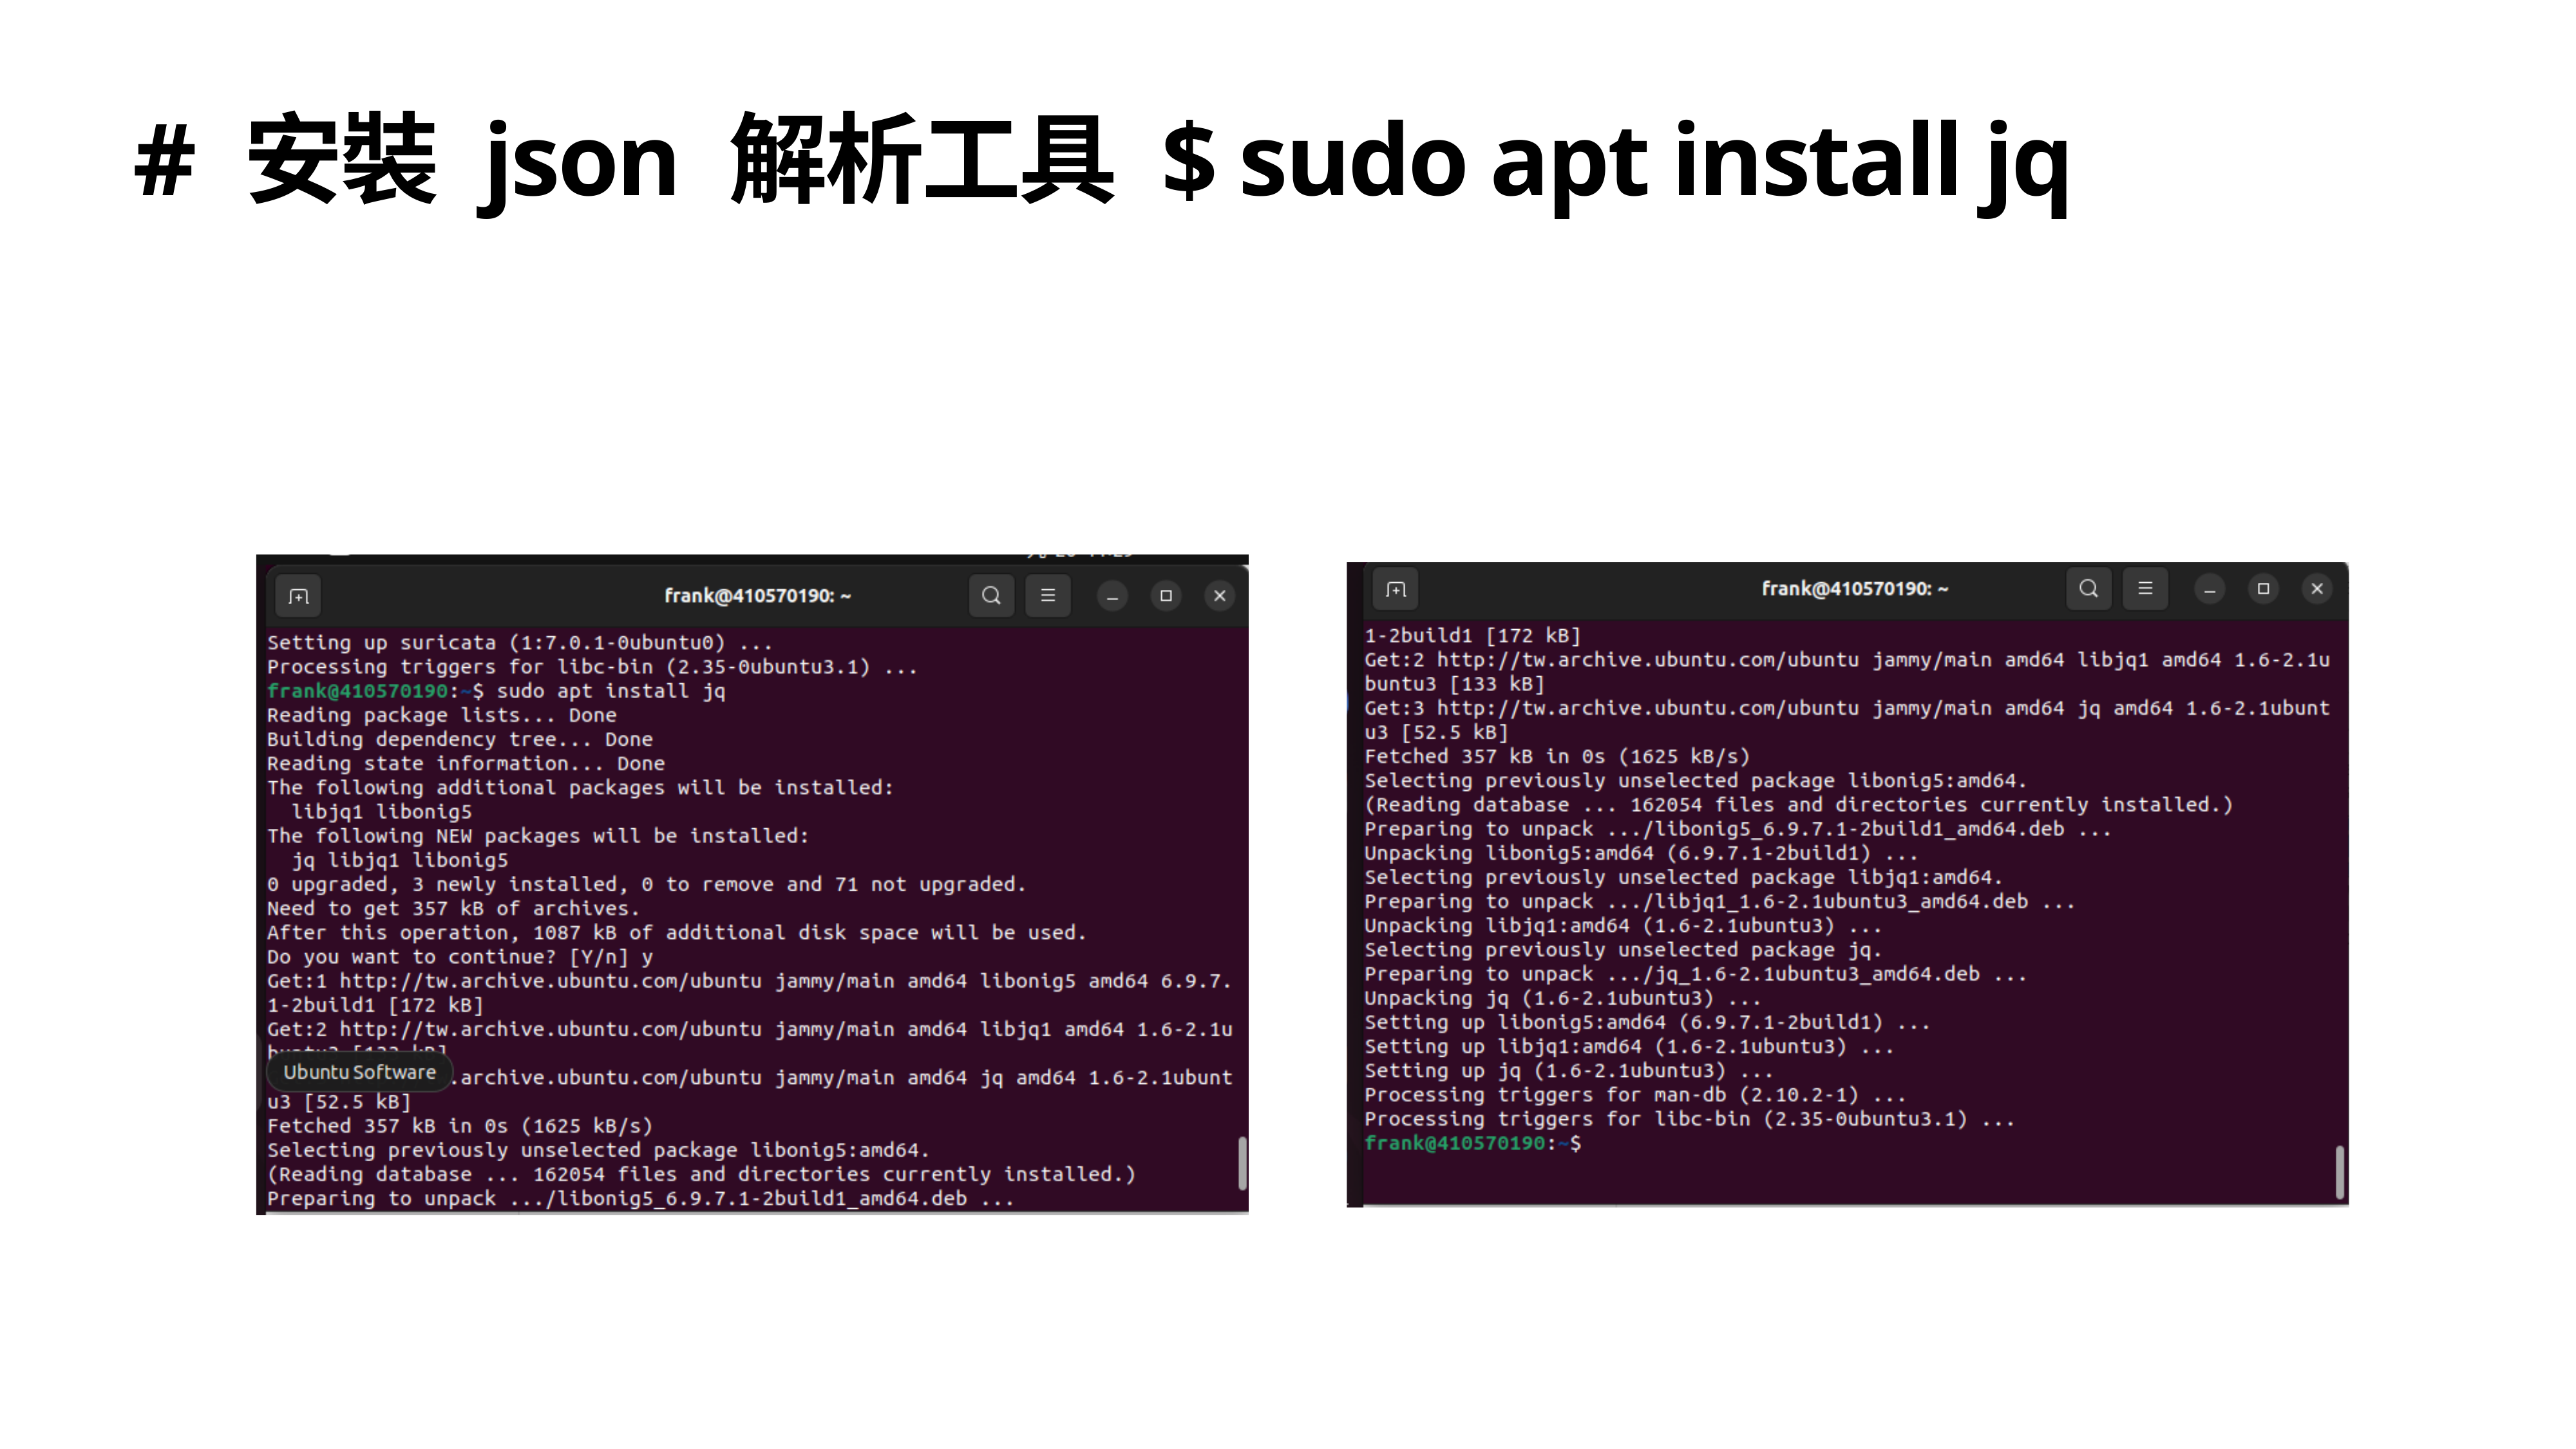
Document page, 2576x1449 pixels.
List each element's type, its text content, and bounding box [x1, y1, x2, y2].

picture [1346, 562, 2349, 1208]
title # 安裝 json 解析工具 $ sudo apt install jq [127, 113, 2449, 266]
picture [256, 554, 1249, 1215]
